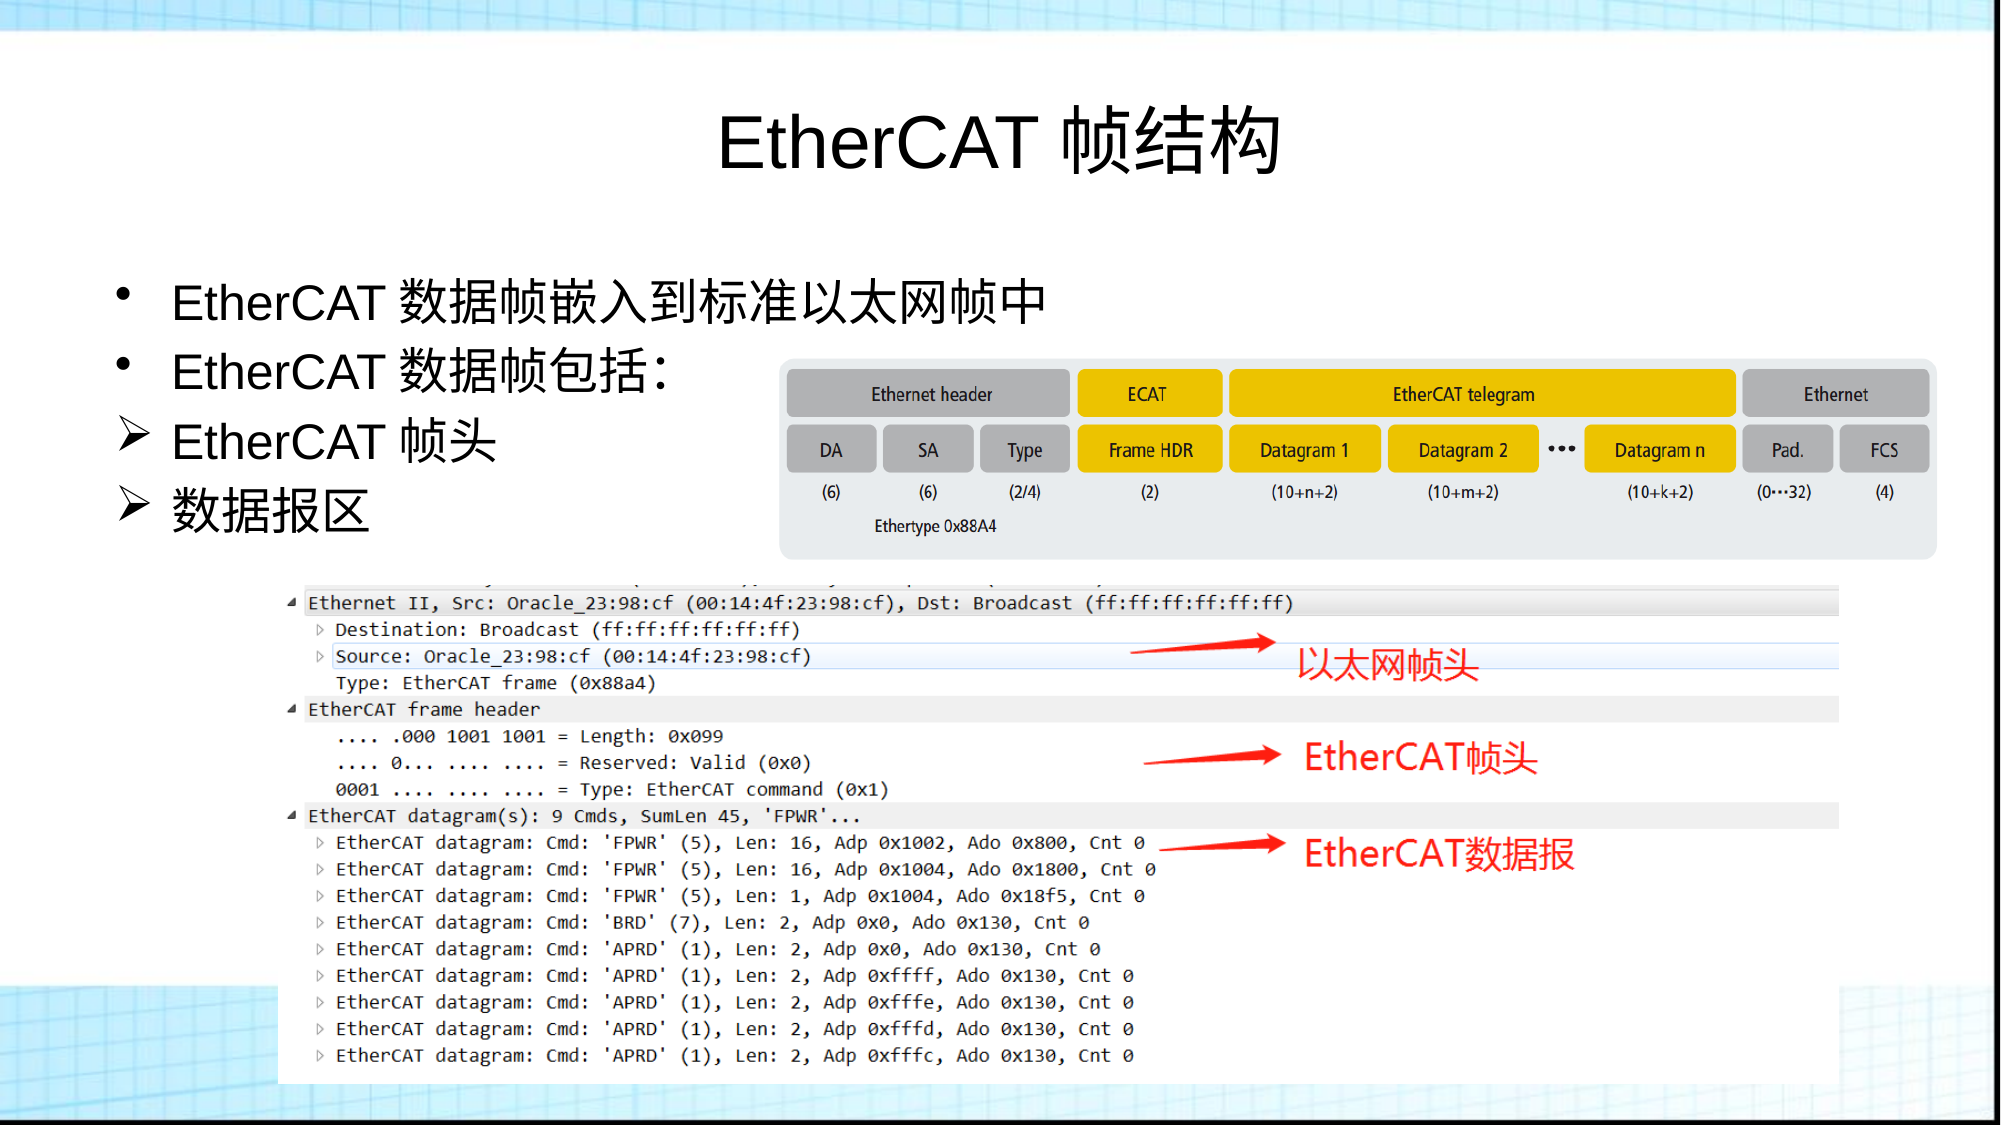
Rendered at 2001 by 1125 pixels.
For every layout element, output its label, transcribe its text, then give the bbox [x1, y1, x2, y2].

list EtherCAT数据帧嵌入到标准以太网帧中 EtherCAT数据帧包括： EtherCAT帧头 数据报区 [99, 262, 1901, 555]
picture [0, 0, 2001, 1125]
title EtherCAT帧结构 [99, 44, 1901, 233]
